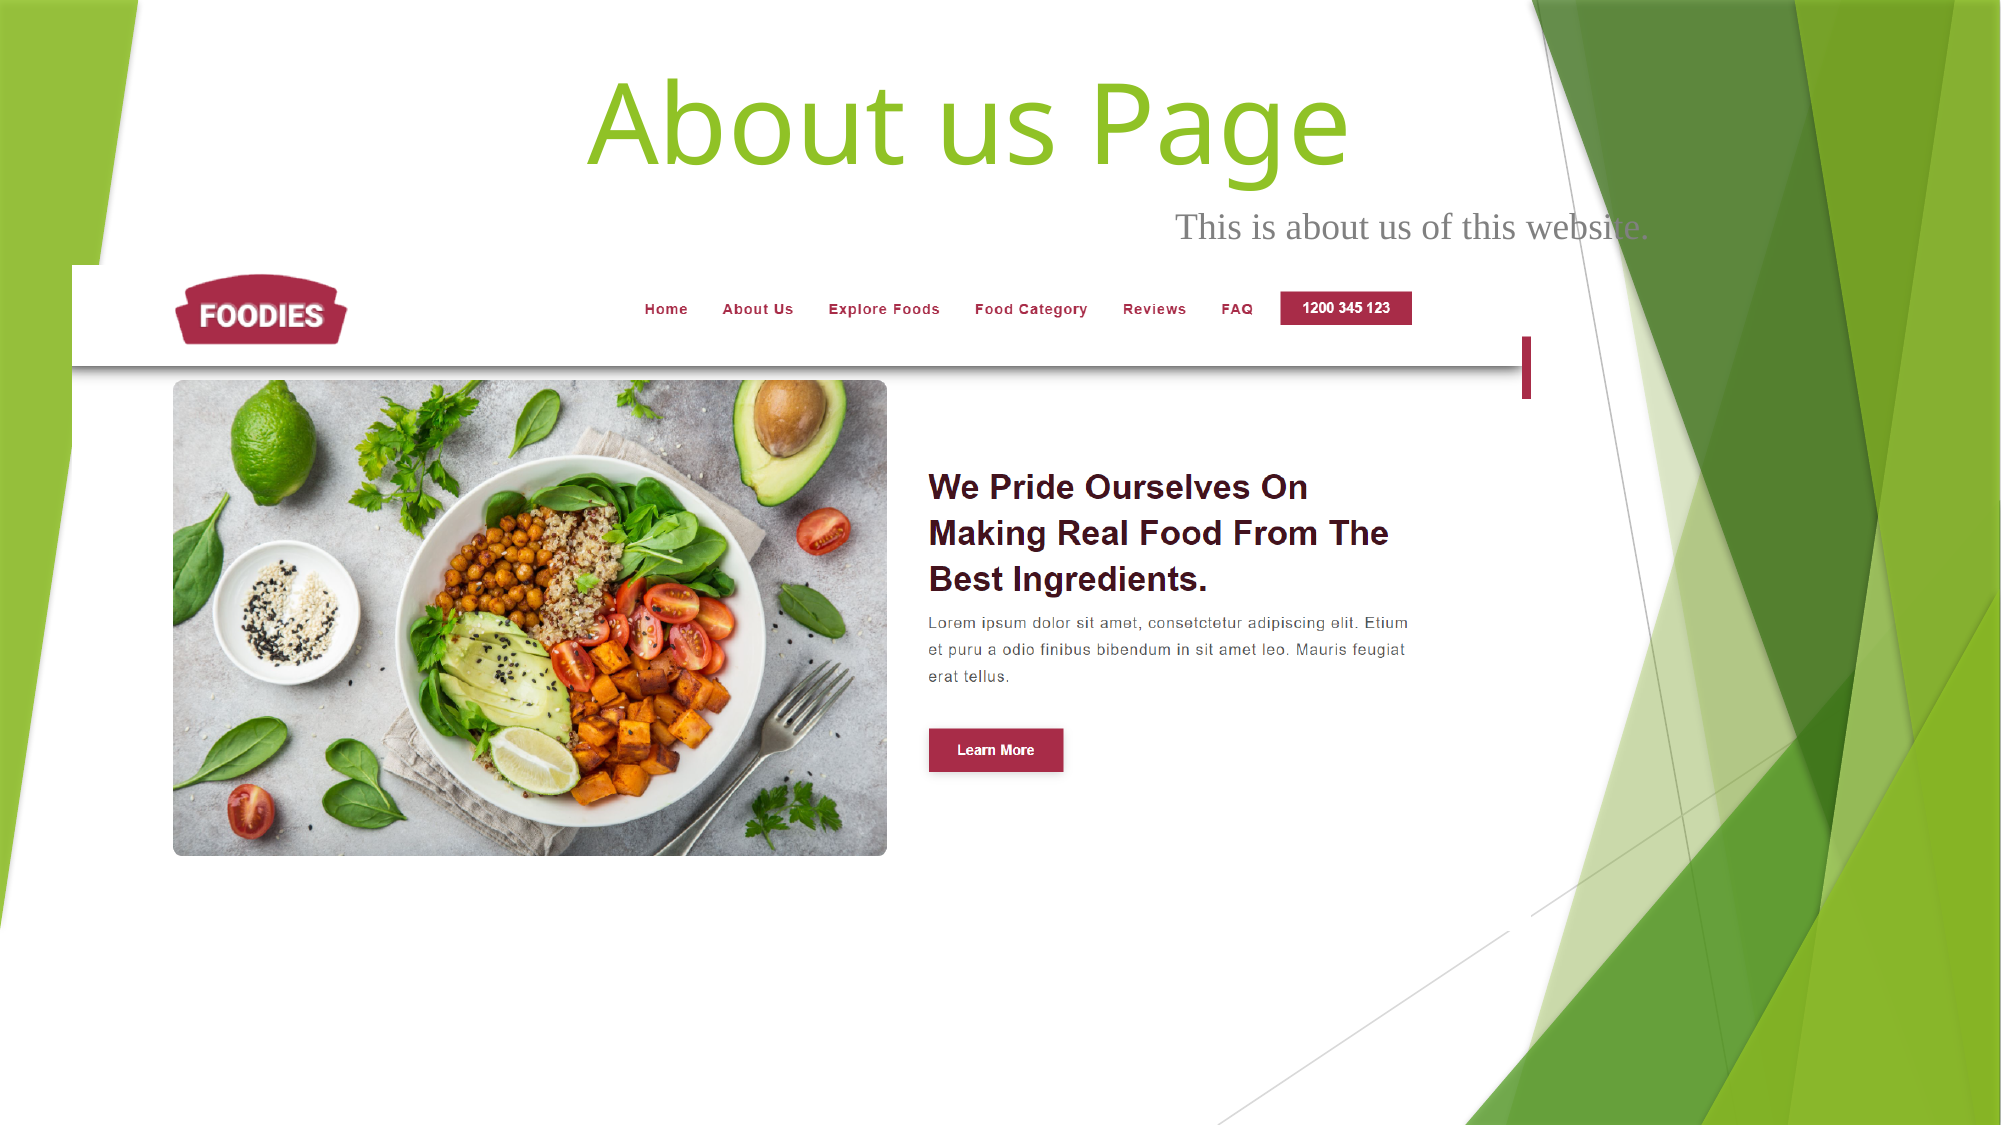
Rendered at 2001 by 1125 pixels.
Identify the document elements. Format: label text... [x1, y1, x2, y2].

picture [72, 264, 1532, 931]
title About us Page [572, 42, 1531, 194]
subtitle This is about us of this website. [192, 194, 1666, 283]
